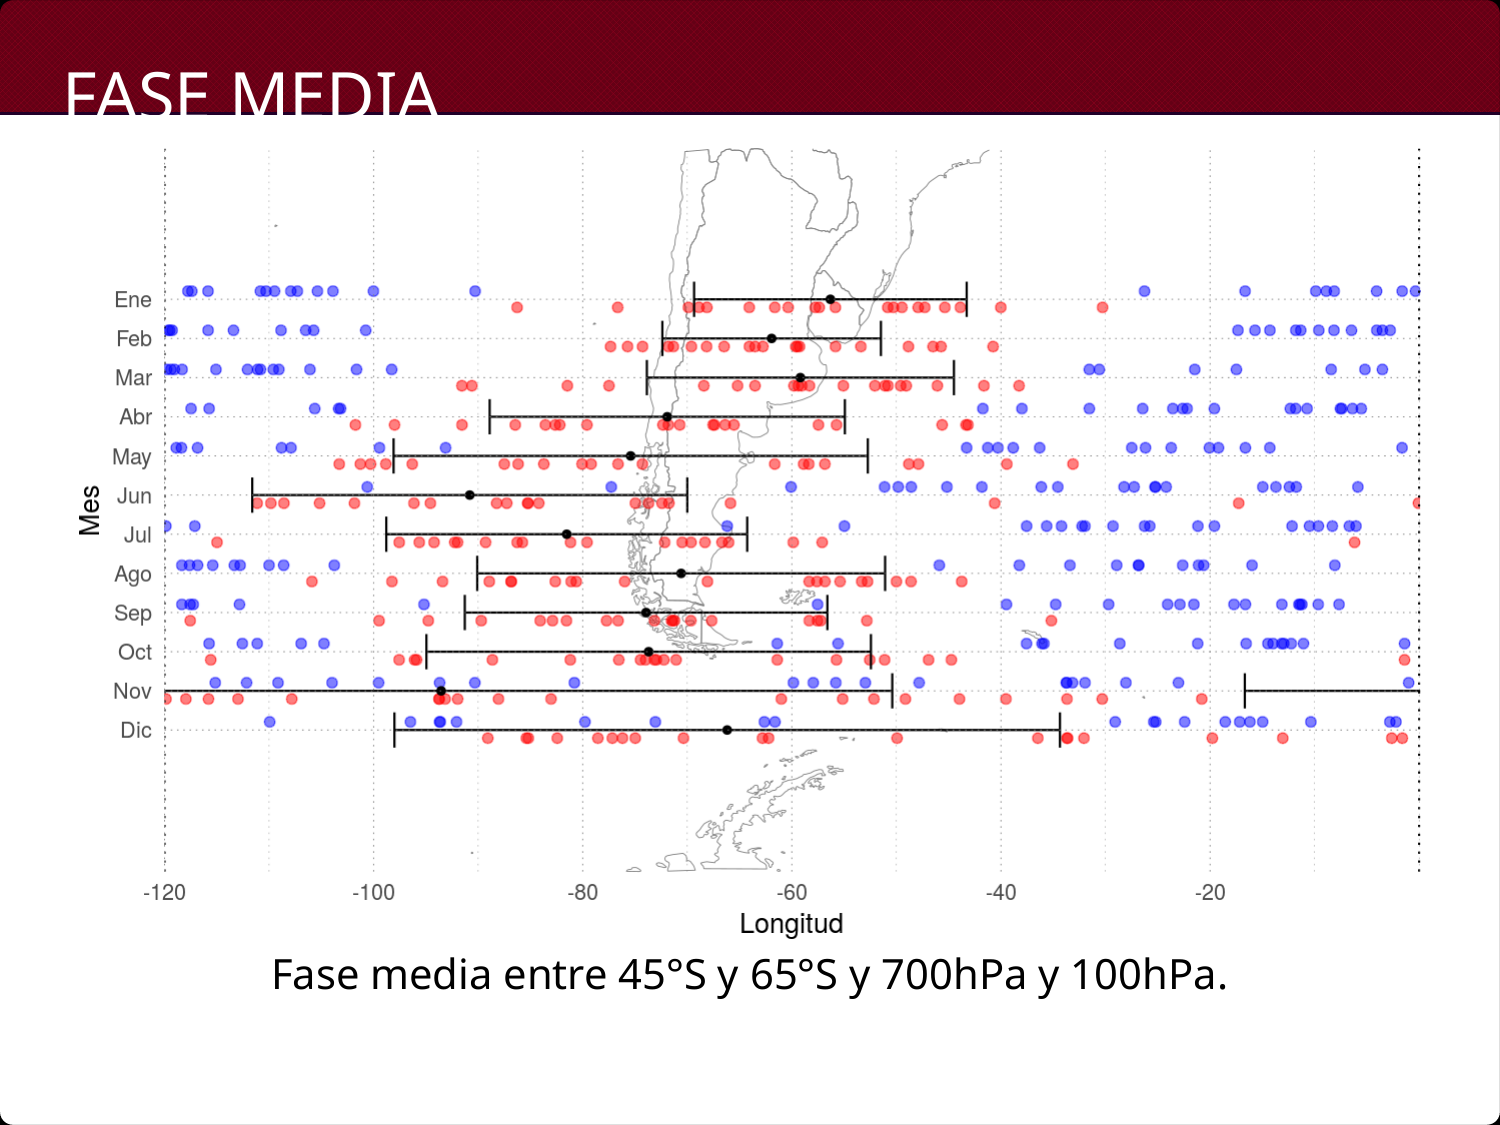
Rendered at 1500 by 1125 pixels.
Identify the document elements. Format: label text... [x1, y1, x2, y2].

picture [79, 148, 1421, 940]
list Fase media [47, 35, 1453, 154]
list Fase media entre 45°S y 65°S y 700hPa y 100hPa. [183, 948, 1317, 1095]
